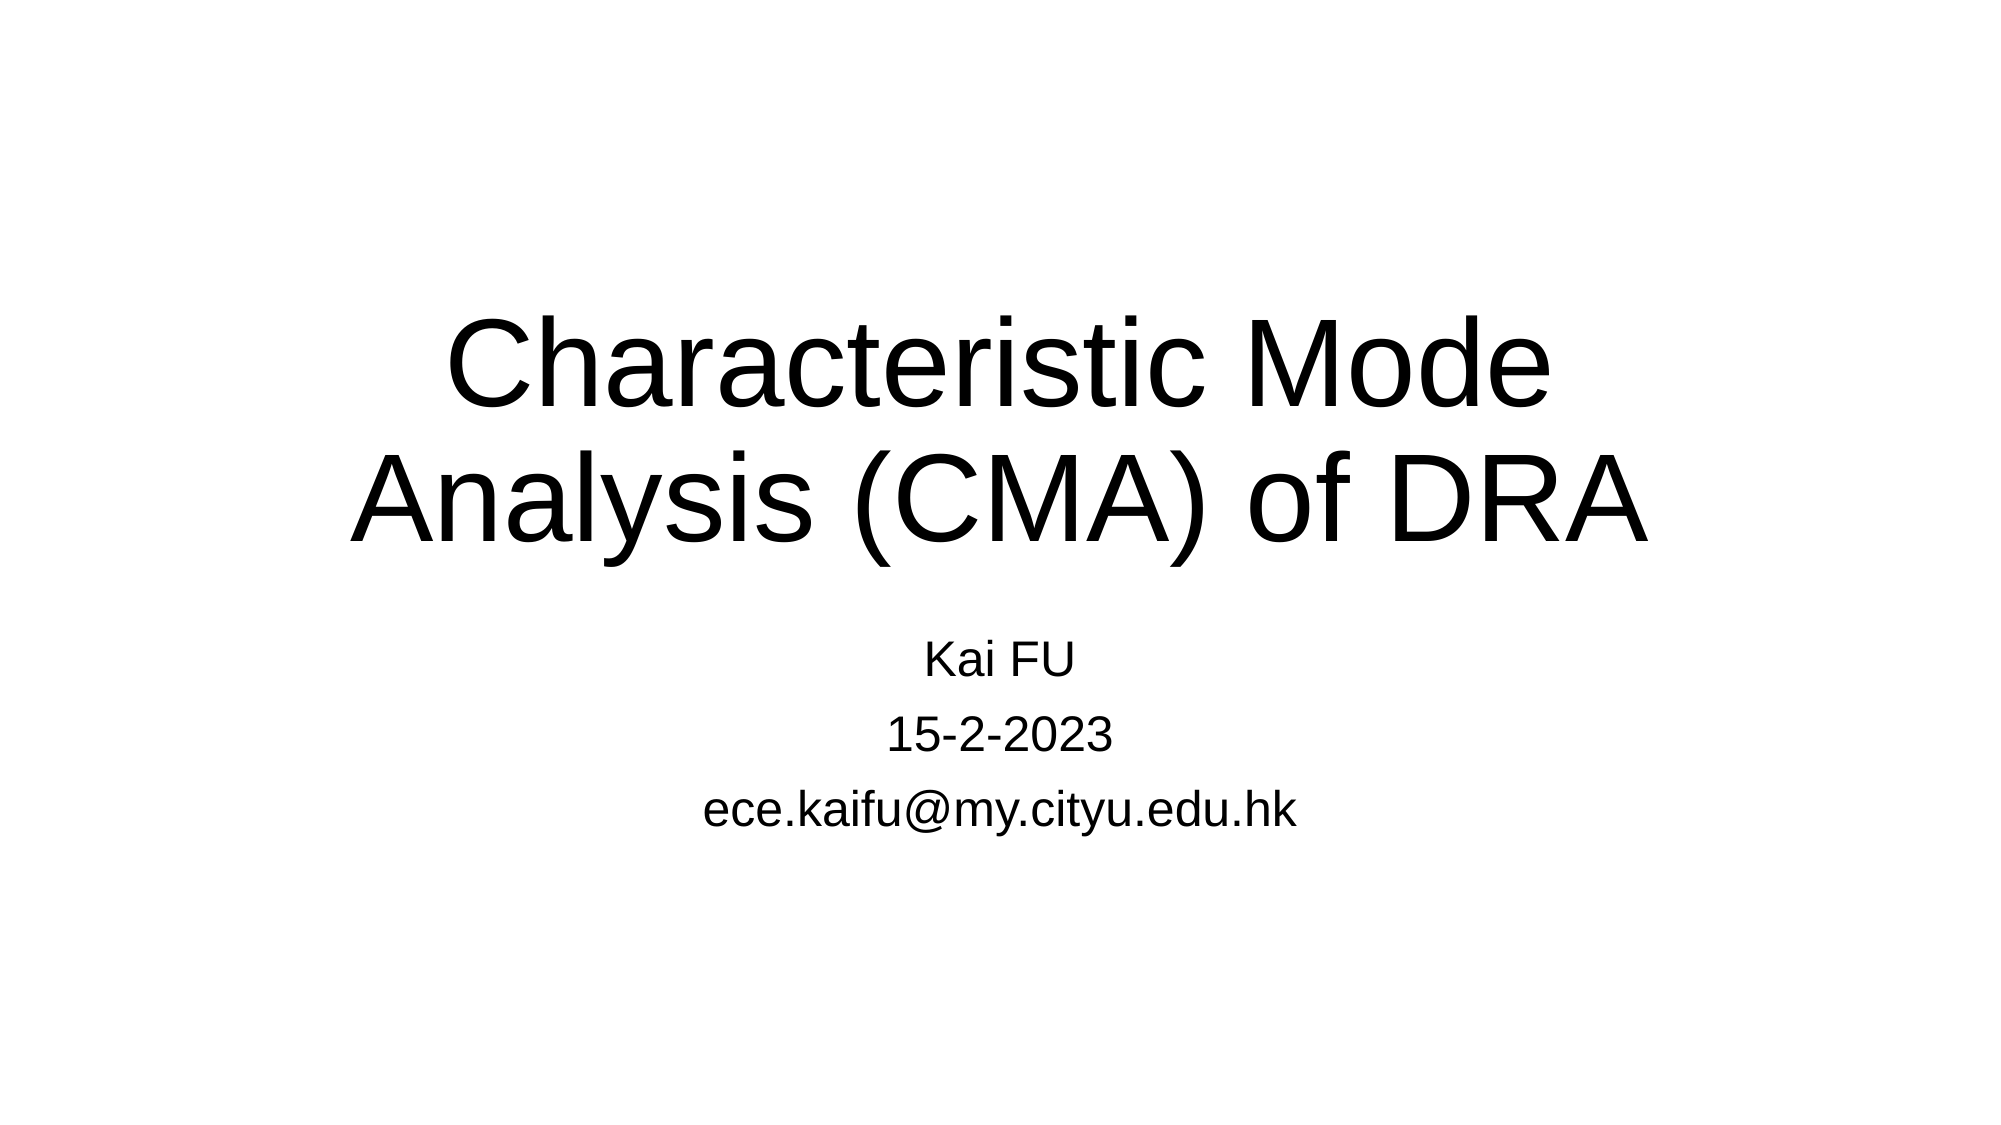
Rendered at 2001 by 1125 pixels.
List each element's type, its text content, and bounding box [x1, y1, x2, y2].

title Characteristic Mode Analysis (CMA) of DRA [249, 184, 1750, 576]
subtitle Kai FU 15-2-2023 ece.kaifu@my.cityu.edu.hk [249, 625, 1750, 898]
